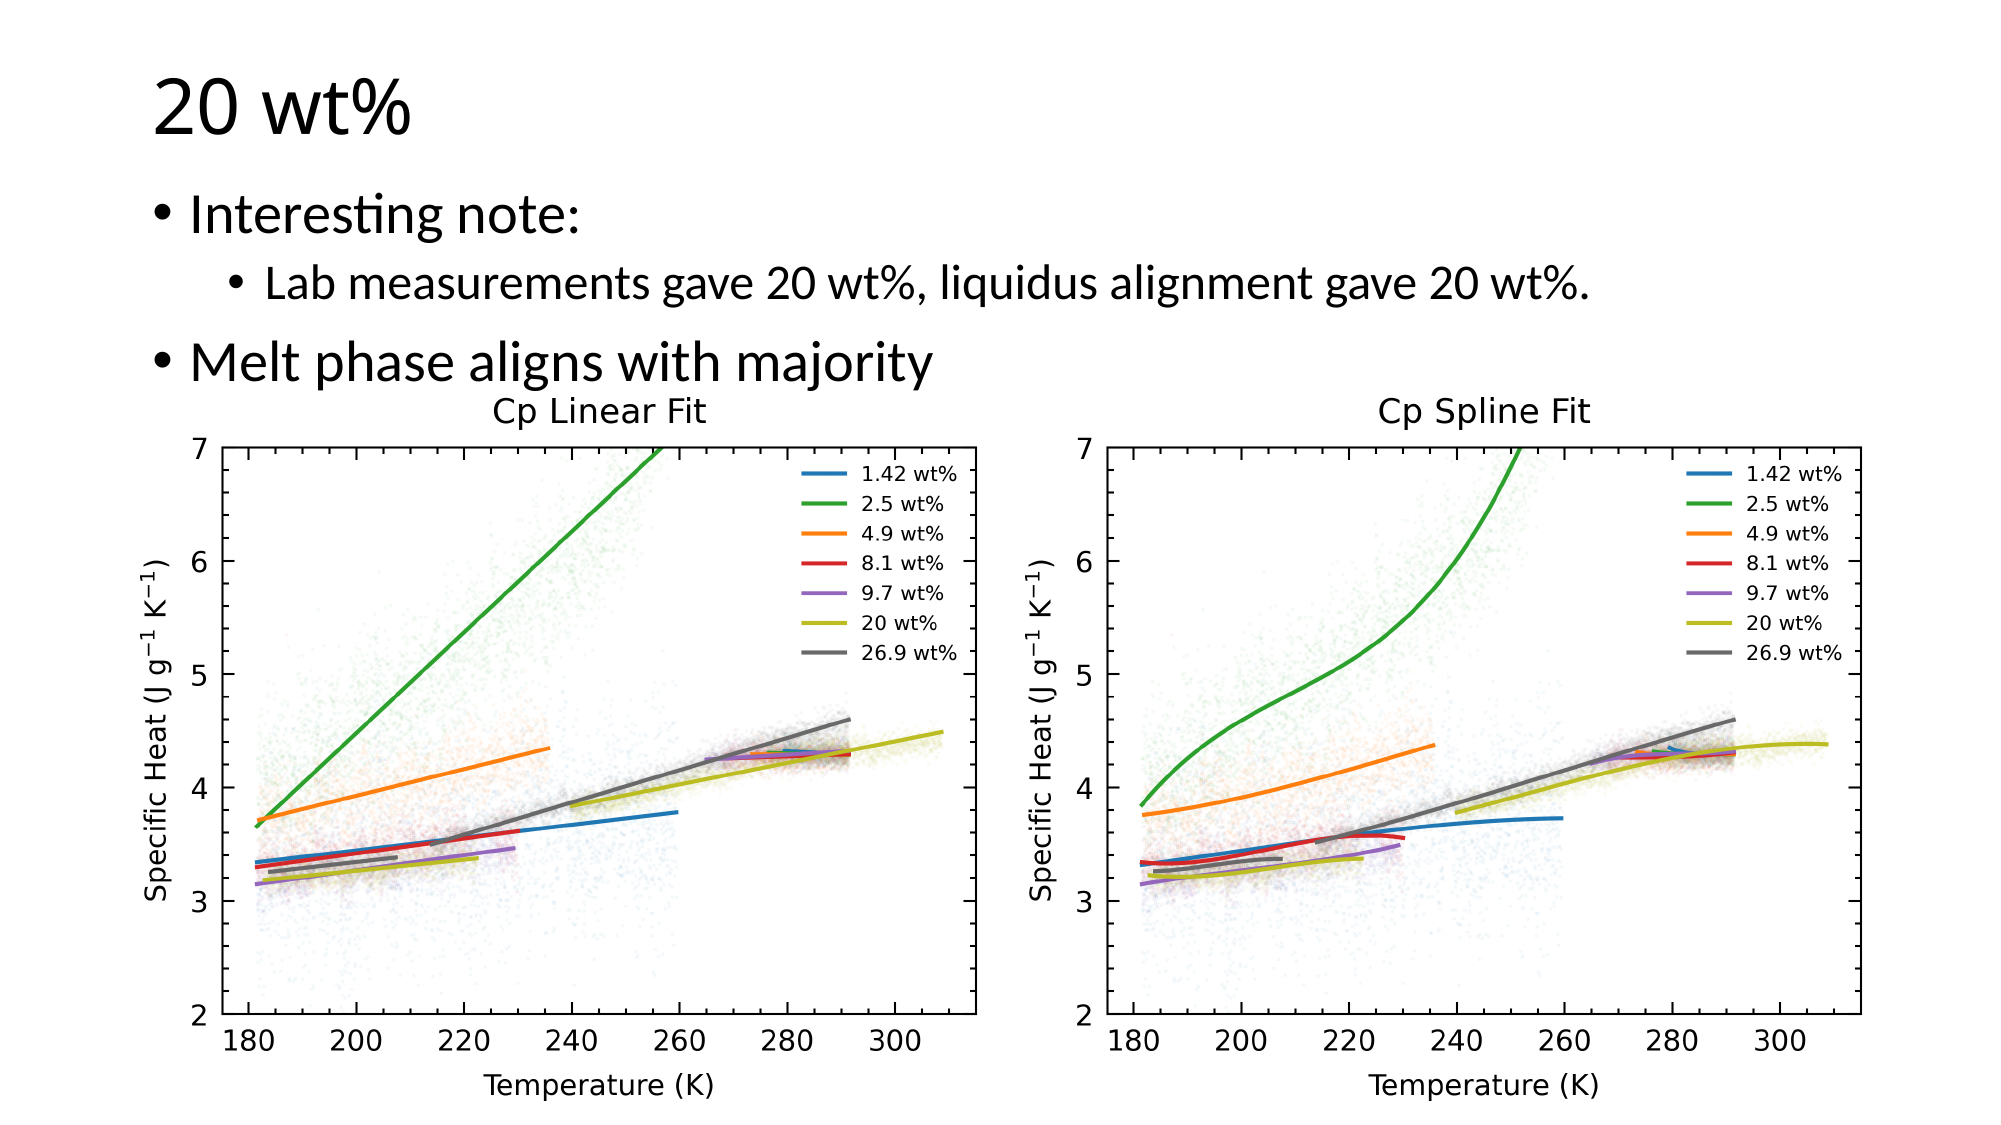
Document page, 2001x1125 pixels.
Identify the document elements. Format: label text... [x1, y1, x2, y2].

text_box 20 wt% [137, 59, 1863, 159]
list Interesting note: Lab measurements gave 20 wt%, liquidus alignment gave 20 wt%. Melt phase aligns with majority [137, 176, 1924, 1014]
picture [125, 382, 990, 1115]
picture [1010, 382, 1875, 1115]
